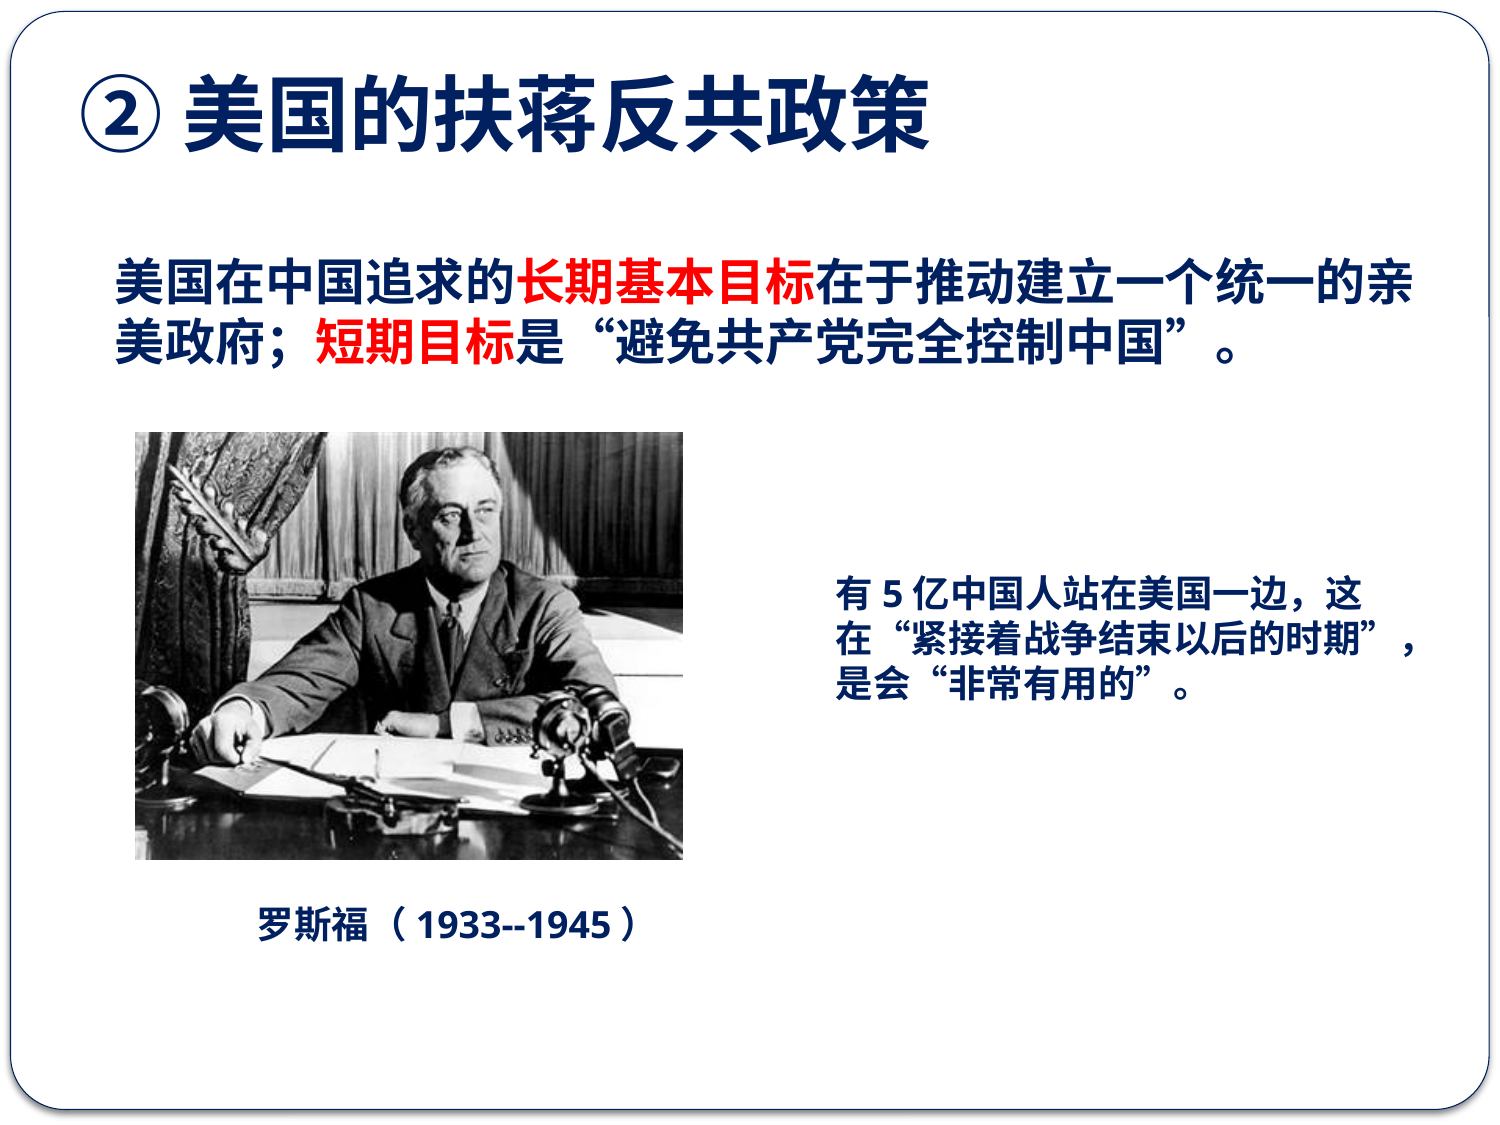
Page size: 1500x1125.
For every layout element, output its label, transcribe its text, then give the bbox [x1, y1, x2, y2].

text_box 罗斯福（1933--1945） [242, 893, 703, 953]
text_box ②美国的扶蒋反共政策 [64, 54, 1365, 170]
text_box 有5亿中国人站在美国一边，这 在“紧接着战争结束以后的时期”，是会“非常有用的”。 [820, 562, 1447, 713]
text_box 美国在中国追求的长期基本目标在于推动建立一个统一的亲美政府；短期目标是“避免共产党完全控制中国”。 [100, 243, 1436, 379]
picture [135, 432, 683, 860]
